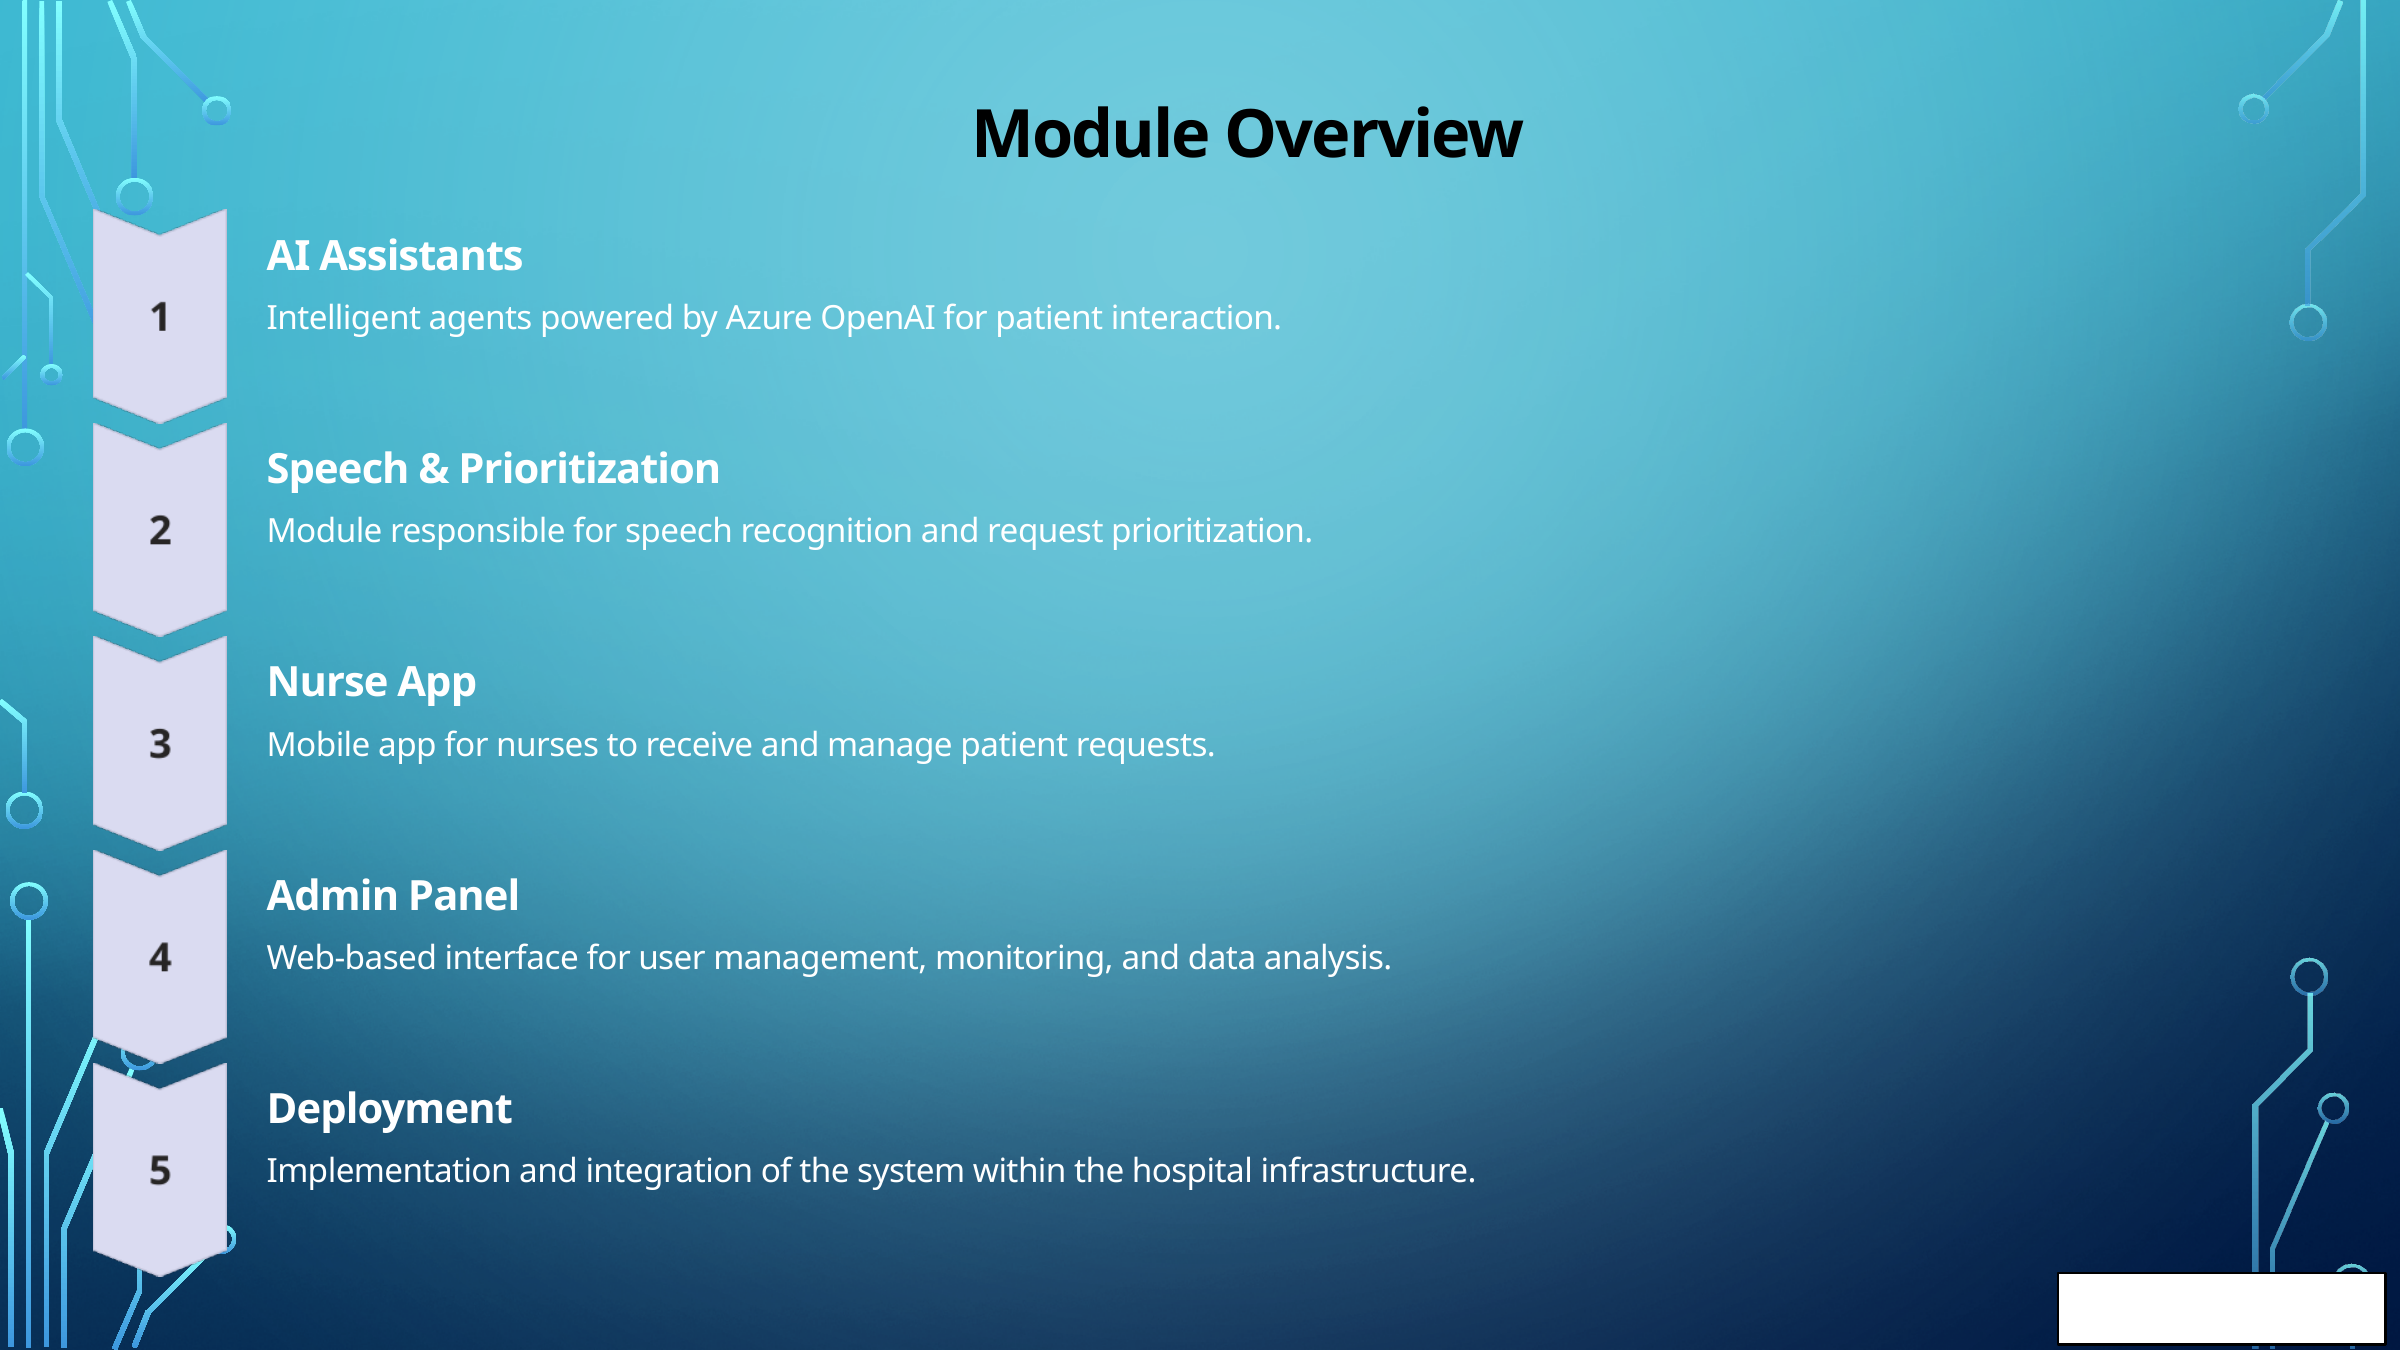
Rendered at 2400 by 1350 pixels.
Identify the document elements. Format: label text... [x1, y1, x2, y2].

text_box Web-based interface for user management, monitoring, and data analysis. [266, 934, 2307, 978]
text_box Speech & Prioritization [266, 450, 615, 492]
text_box Module Overview [971, 87, 1639, 171]
text_box Nurse App [266, 663, 601, 705]
text_box Intelligent agents powered by Azure OpenAI for patient interaction. [266, 294, 2307, 337]
text_box Mobile app for nurses to receive and manage patient requests. [266, 721, 2307, 764]
picture [93, 209, 227, 1278]
text_box [2057, 1272, 2387, 1346]
text_box Deployment [266, 1090, 601, 1132]
text_box Implementation and integration of the system within the hospital infrastructure. [266, 1147, 2307, 1191]
text_box Module responsible for speech recognition and request prioritization. [266, 507, 2307, 551]
text_box AI Assistants [266, 236, 601, 279]
text_box Admin Panel [266, 876, 601, 919]
